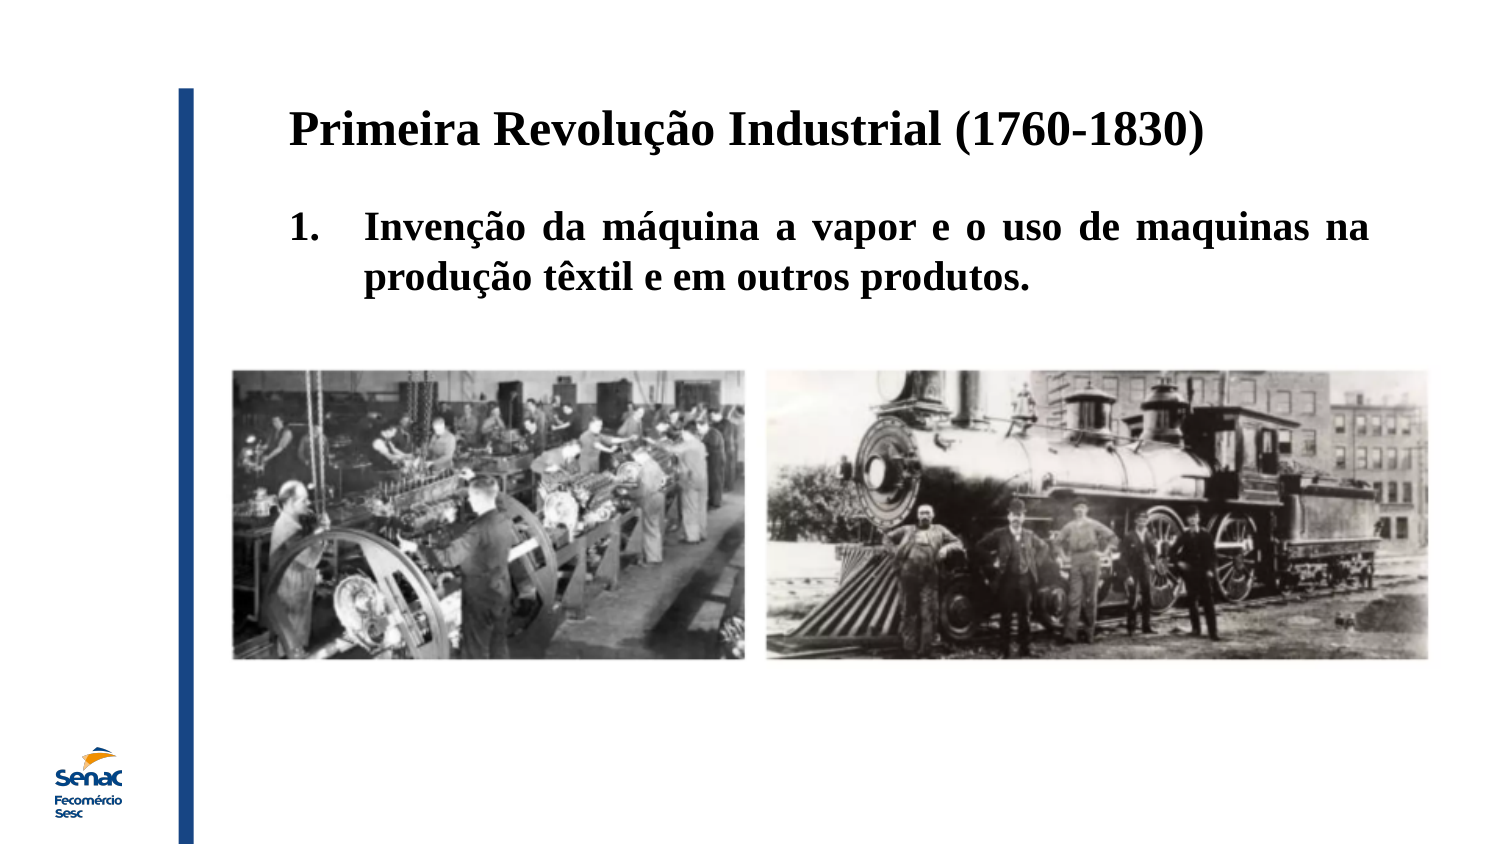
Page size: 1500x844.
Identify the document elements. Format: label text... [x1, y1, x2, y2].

picture [218, 363, 1441, 669]
text_box Primeira Revolução Industrial (1760-1830) [273, 88, 1500, 164]
text_box Invenção da máquina a vapor e o uso de maquinas na produção têxtil e em outros produtos. [273, 191, 1386, 362]
picture [55, 747, 122, 818]
